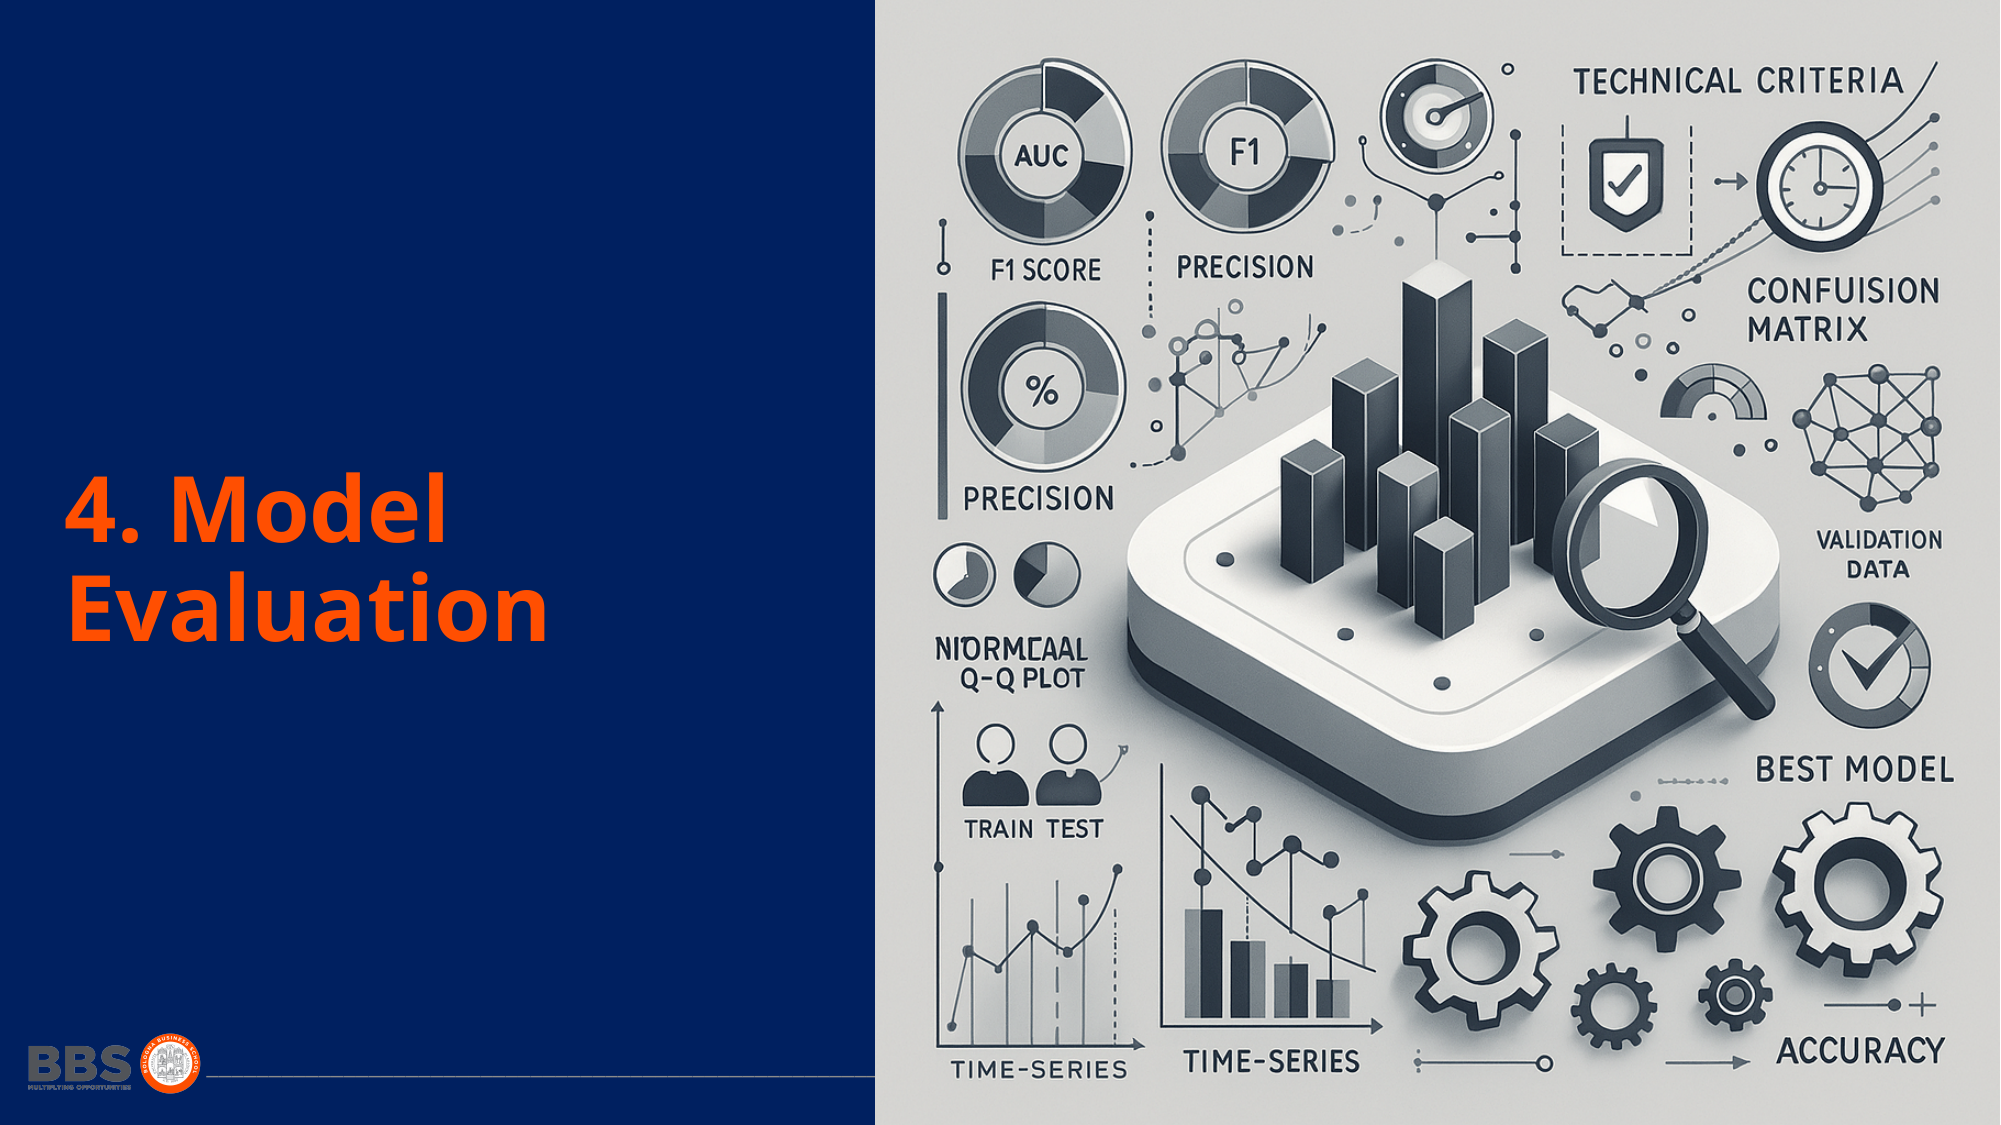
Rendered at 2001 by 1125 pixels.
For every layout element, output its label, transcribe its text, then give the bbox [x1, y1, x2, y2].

picture [21, 1029, 203, 1096]
title 4. Model Evaluation [49, 453, 832, 672]
picture [874, 0, 2000, 1125]
